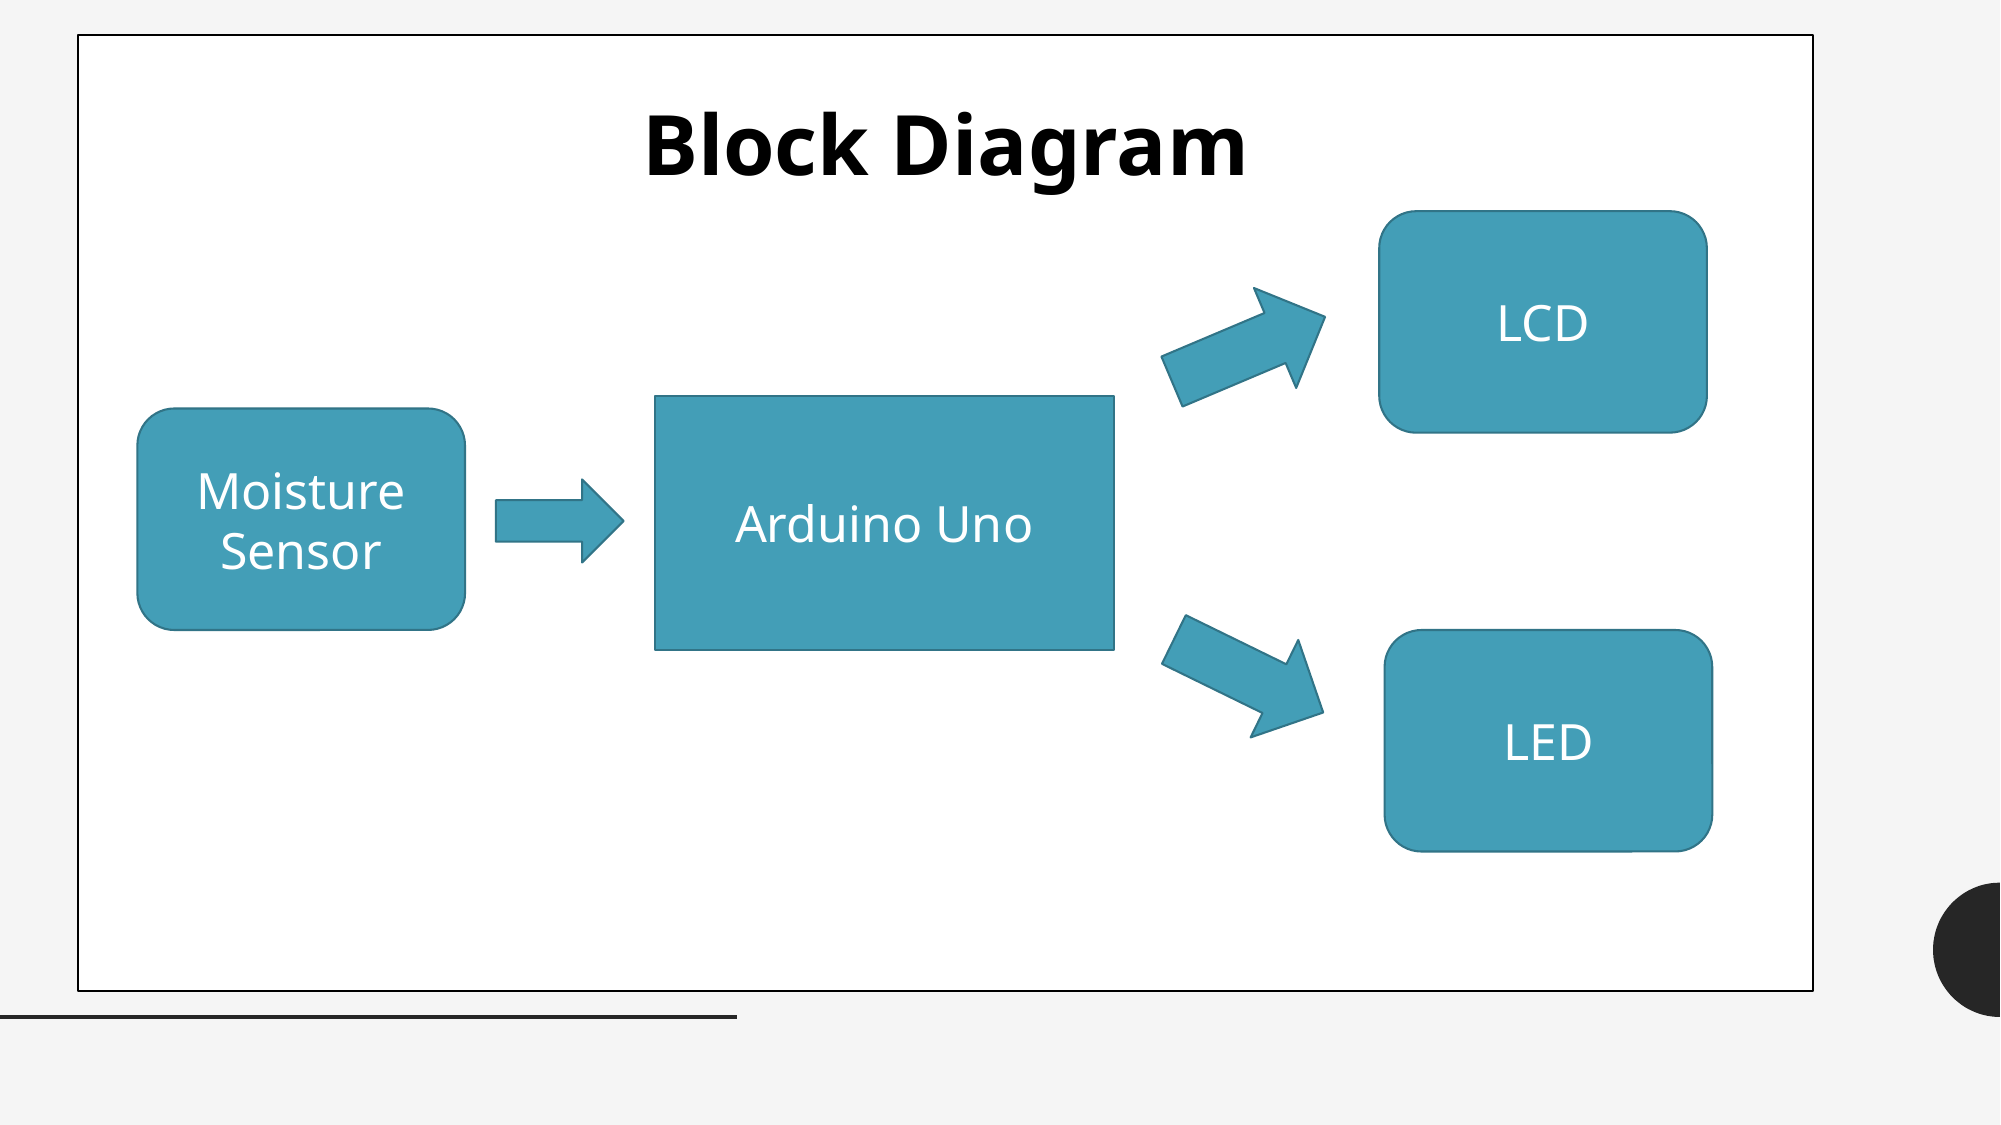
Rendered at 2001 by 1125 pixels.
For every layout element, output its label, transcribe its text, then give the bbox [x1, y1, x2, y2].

text_box Arduino Uno [654, 395, 1115, 651]
text_box [1161, 614, 1325, 739]
text_box Moisture Sensor [136, 407, 467, 632]
list Block Diagram [77, 34, 1814, 992]
text_box LED [1383, 628, 1714, 853]
text_box LCD [1378, 210, 1708, 434]
text_box [494, 478, 625, 564]
text_box [1160, 287, 1327, 408]
